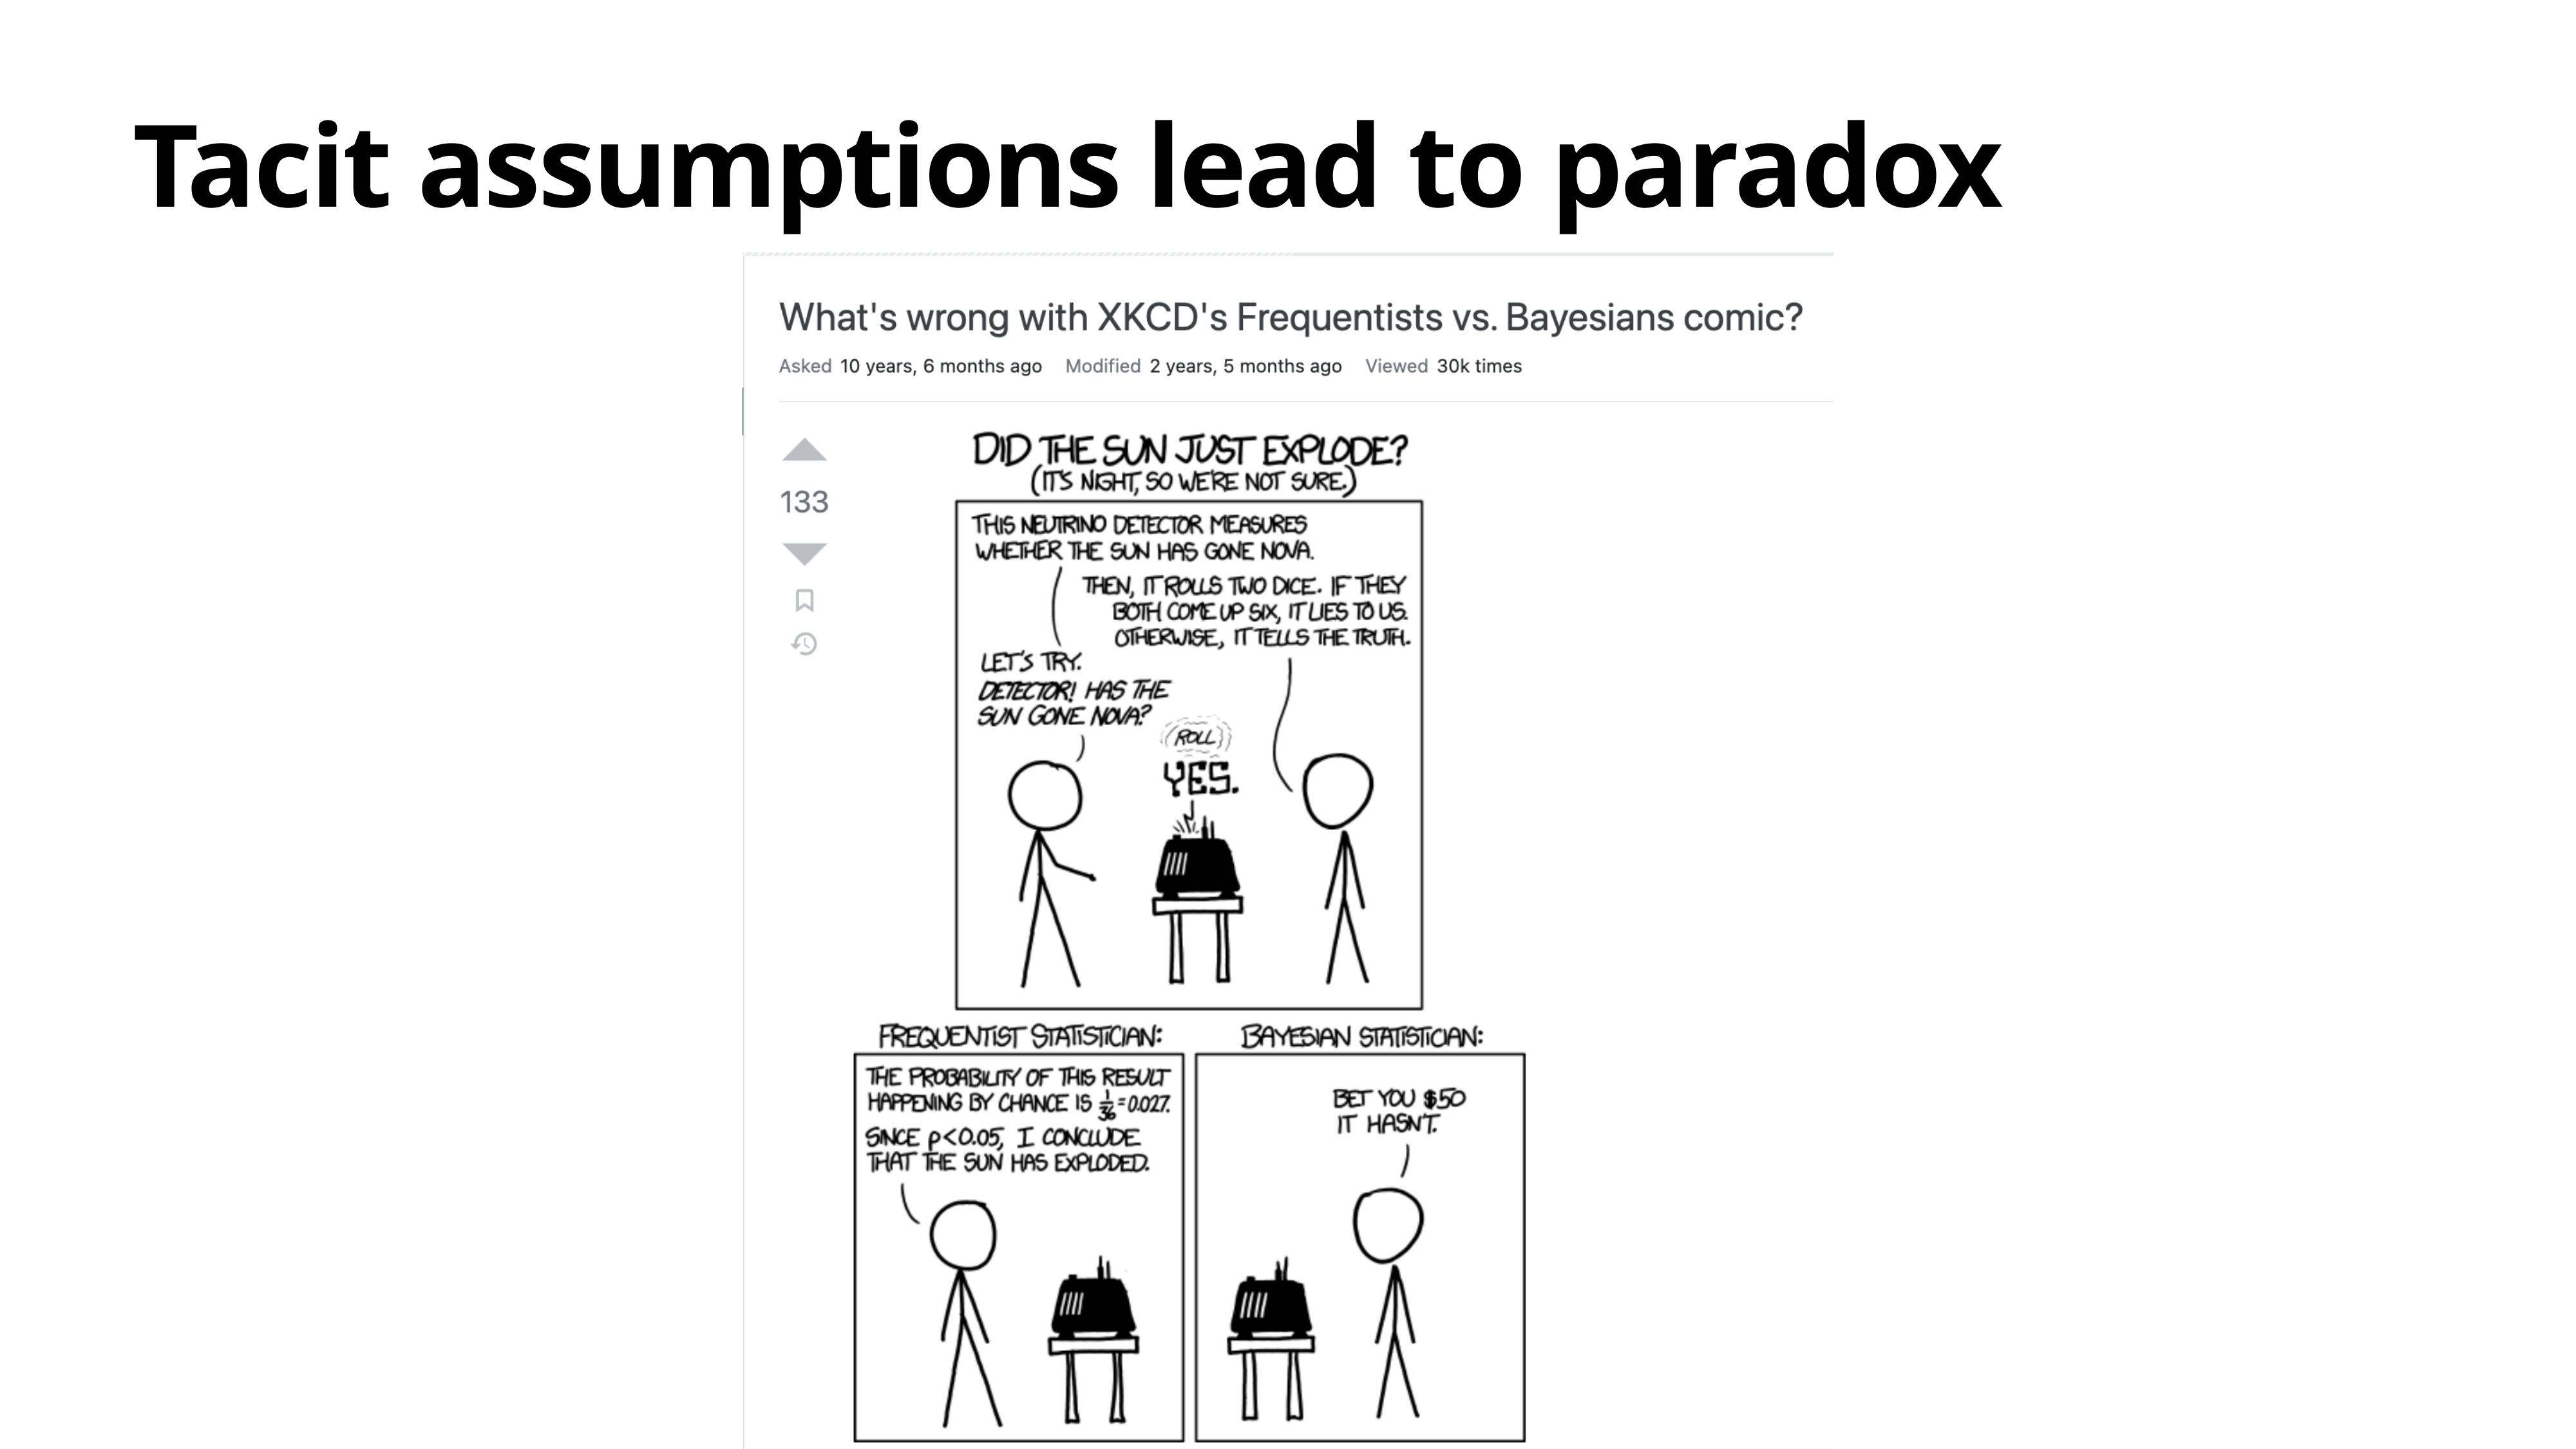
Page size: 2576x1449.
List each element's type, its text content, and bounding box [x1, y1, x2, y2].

title Tacit assumptions lead to paradox [127, 113, 2449, 266]
picture [743, 252, 1833, 1449]
